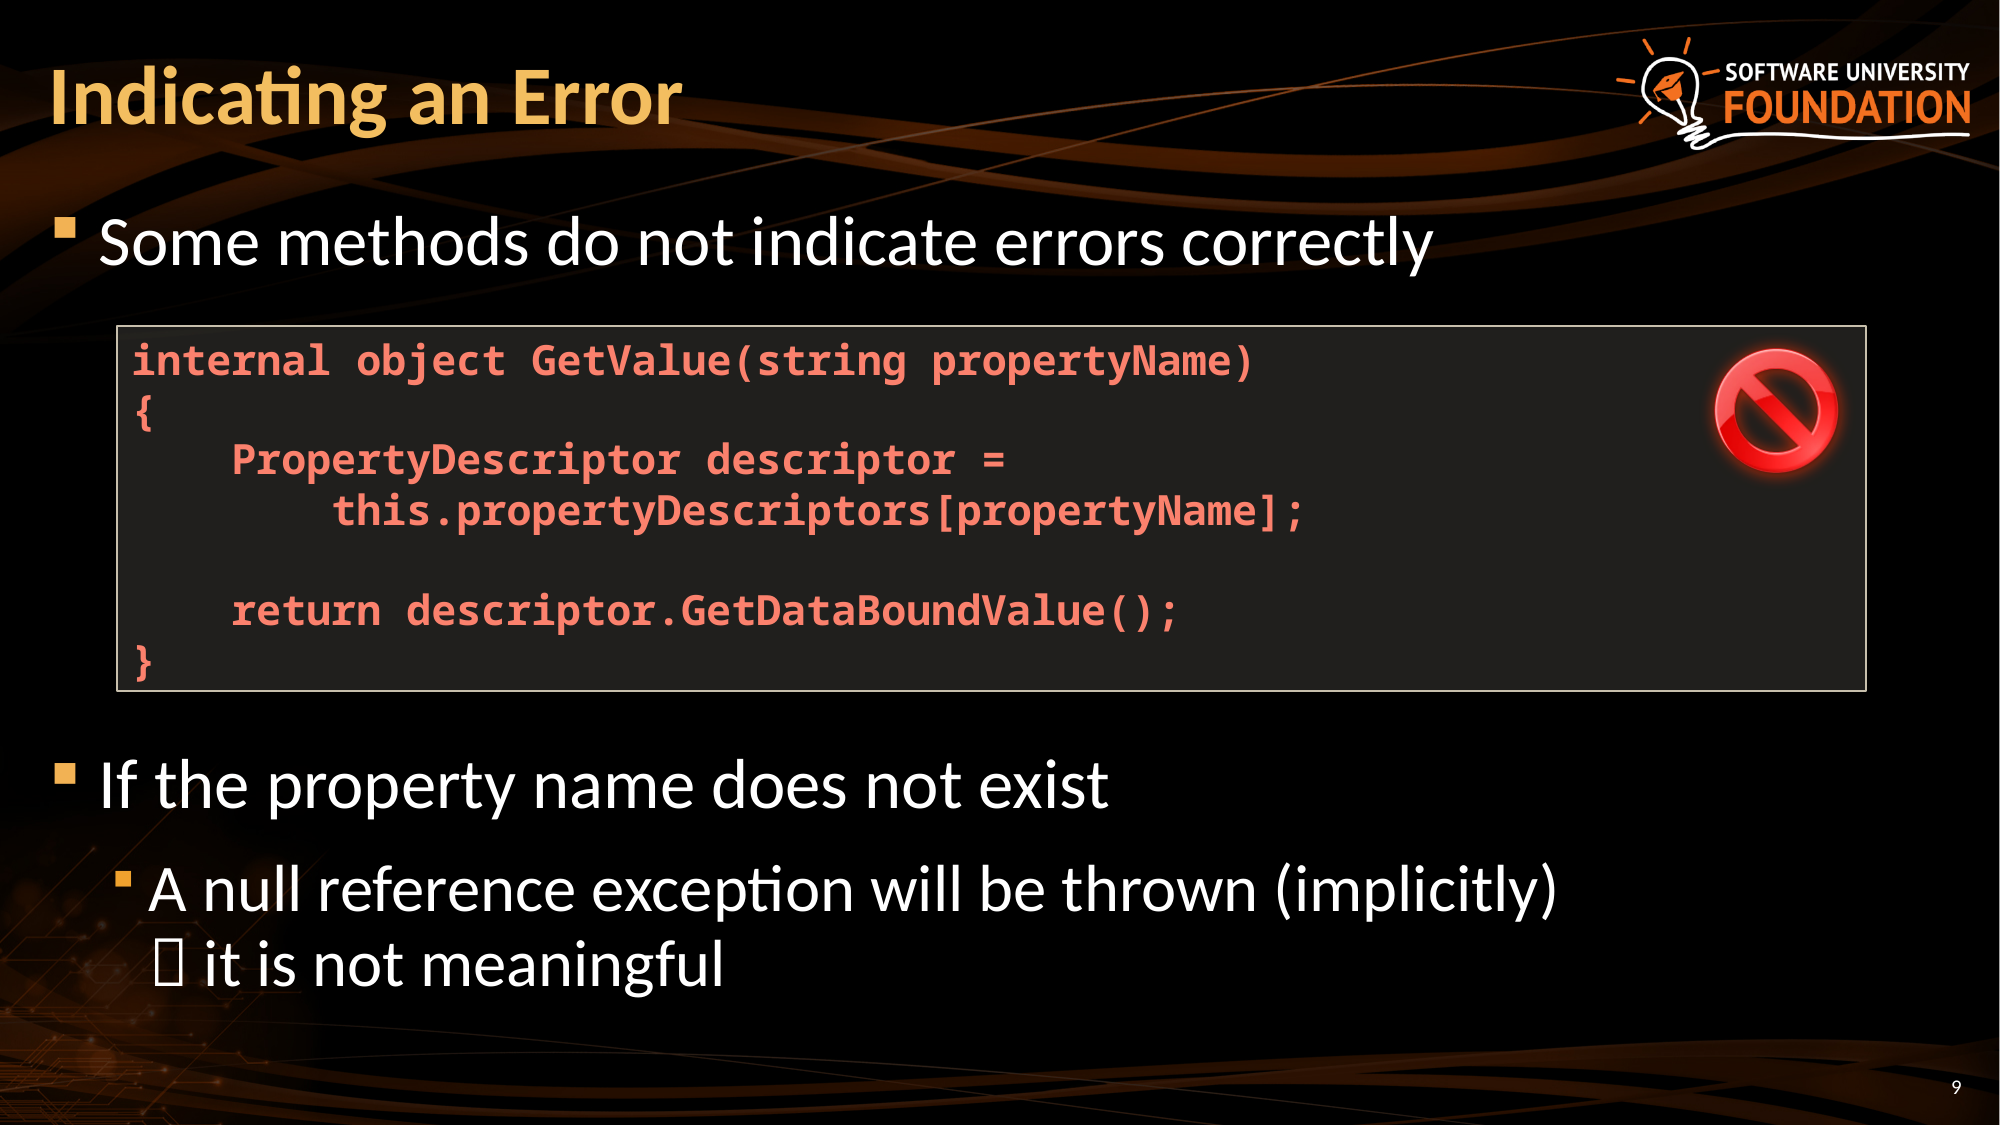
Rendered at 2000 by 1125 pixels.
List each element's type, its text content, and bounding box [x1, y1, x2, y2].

title Indicating an Error [30, 6, 1602, 189]
text_box internal object GetValue(string propertyName) { PropertyDescriptor descriptor = this.propertyDescriptors[propertyName]; return descriptor.GetDataBoundValue(); } [116, 325, 1867, 691]
list Some methods do not indicate errors correctly If the property name does not exist A null reference exception will be thrown (implicitly)  it is not meaningful [31, 188, 1968, 1103]
picture [0, 0, 2000, 1125]
